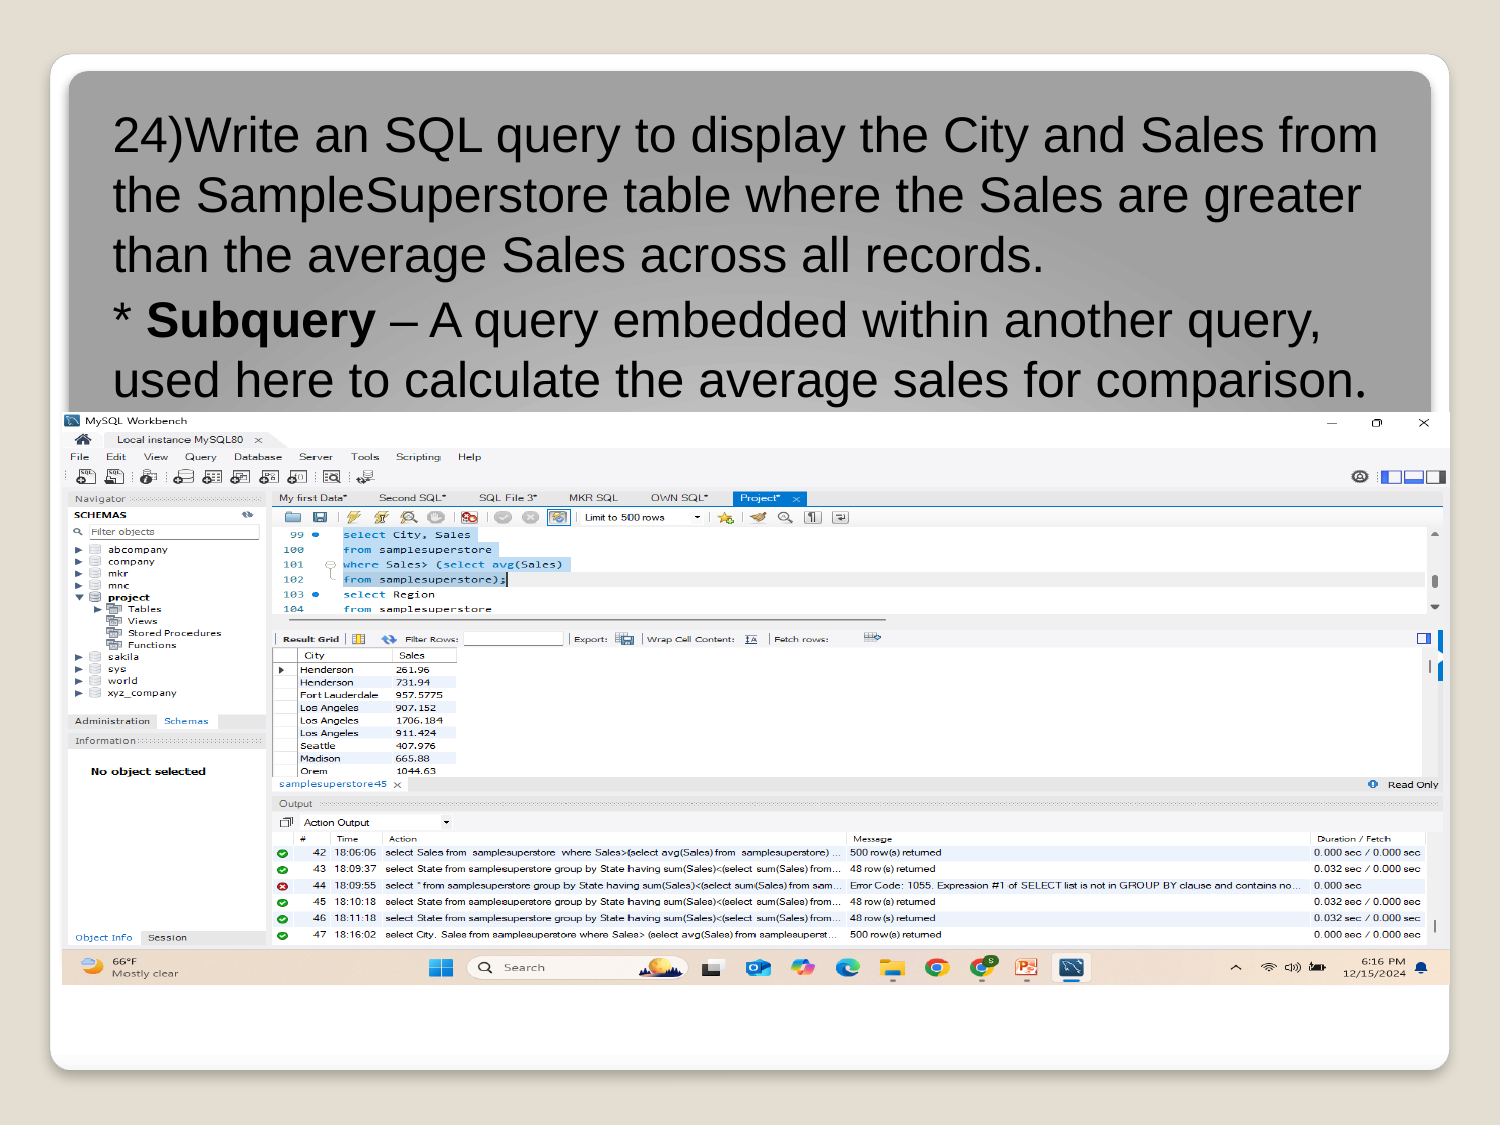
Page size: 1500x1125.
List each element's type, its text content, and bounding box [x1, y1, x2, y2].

list 24)Write an SQL query to display the City and Sales from the SampleSuperstore table where the Sales are greater than the average Sales across all records. * Subquery – A query embedded within another query, used here to calculate the average sales for comparison. [82, 86, 1425, 411]
picture [62, 412, 1451, 985]
